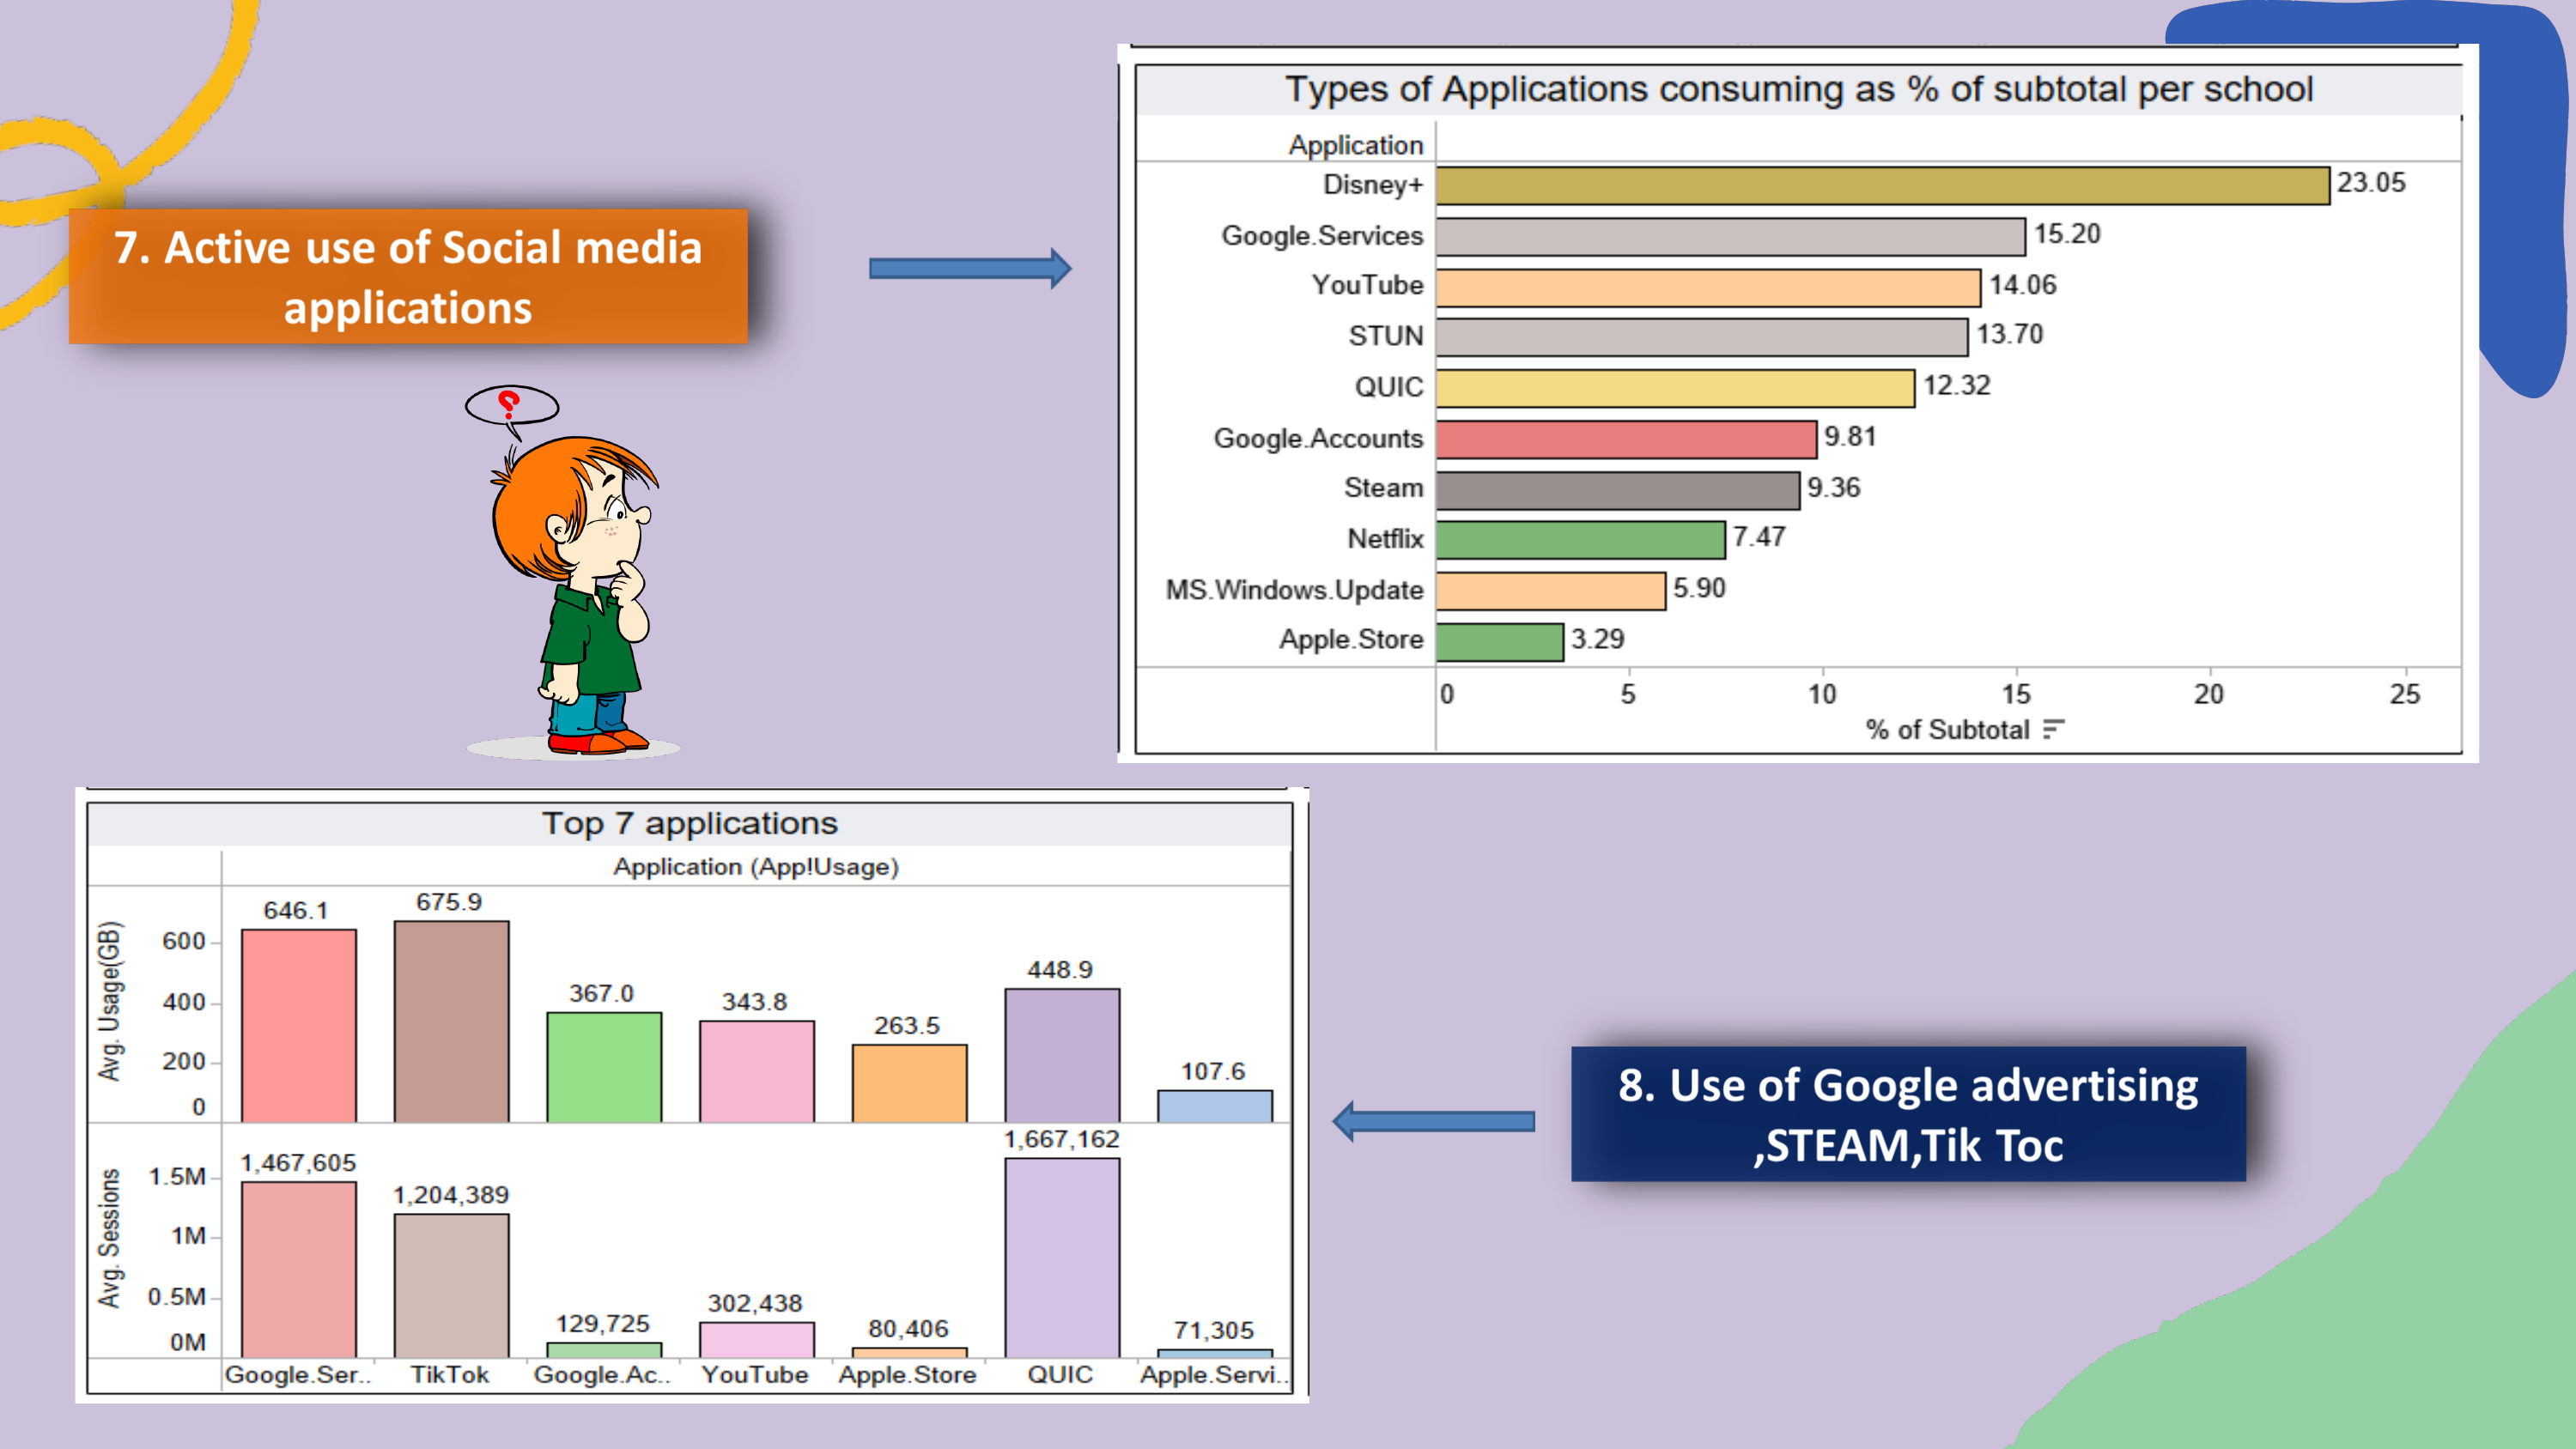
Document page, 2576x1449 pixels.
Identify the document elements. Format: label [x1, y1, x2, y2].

picture [0, 0, 825, 763]
picture [1331, 957, 2576, 1449]
picture [869, 246, 1073, 290]
picture [75, 787, 1310, 1404]
picture [1117, 0, 2569, 763]
